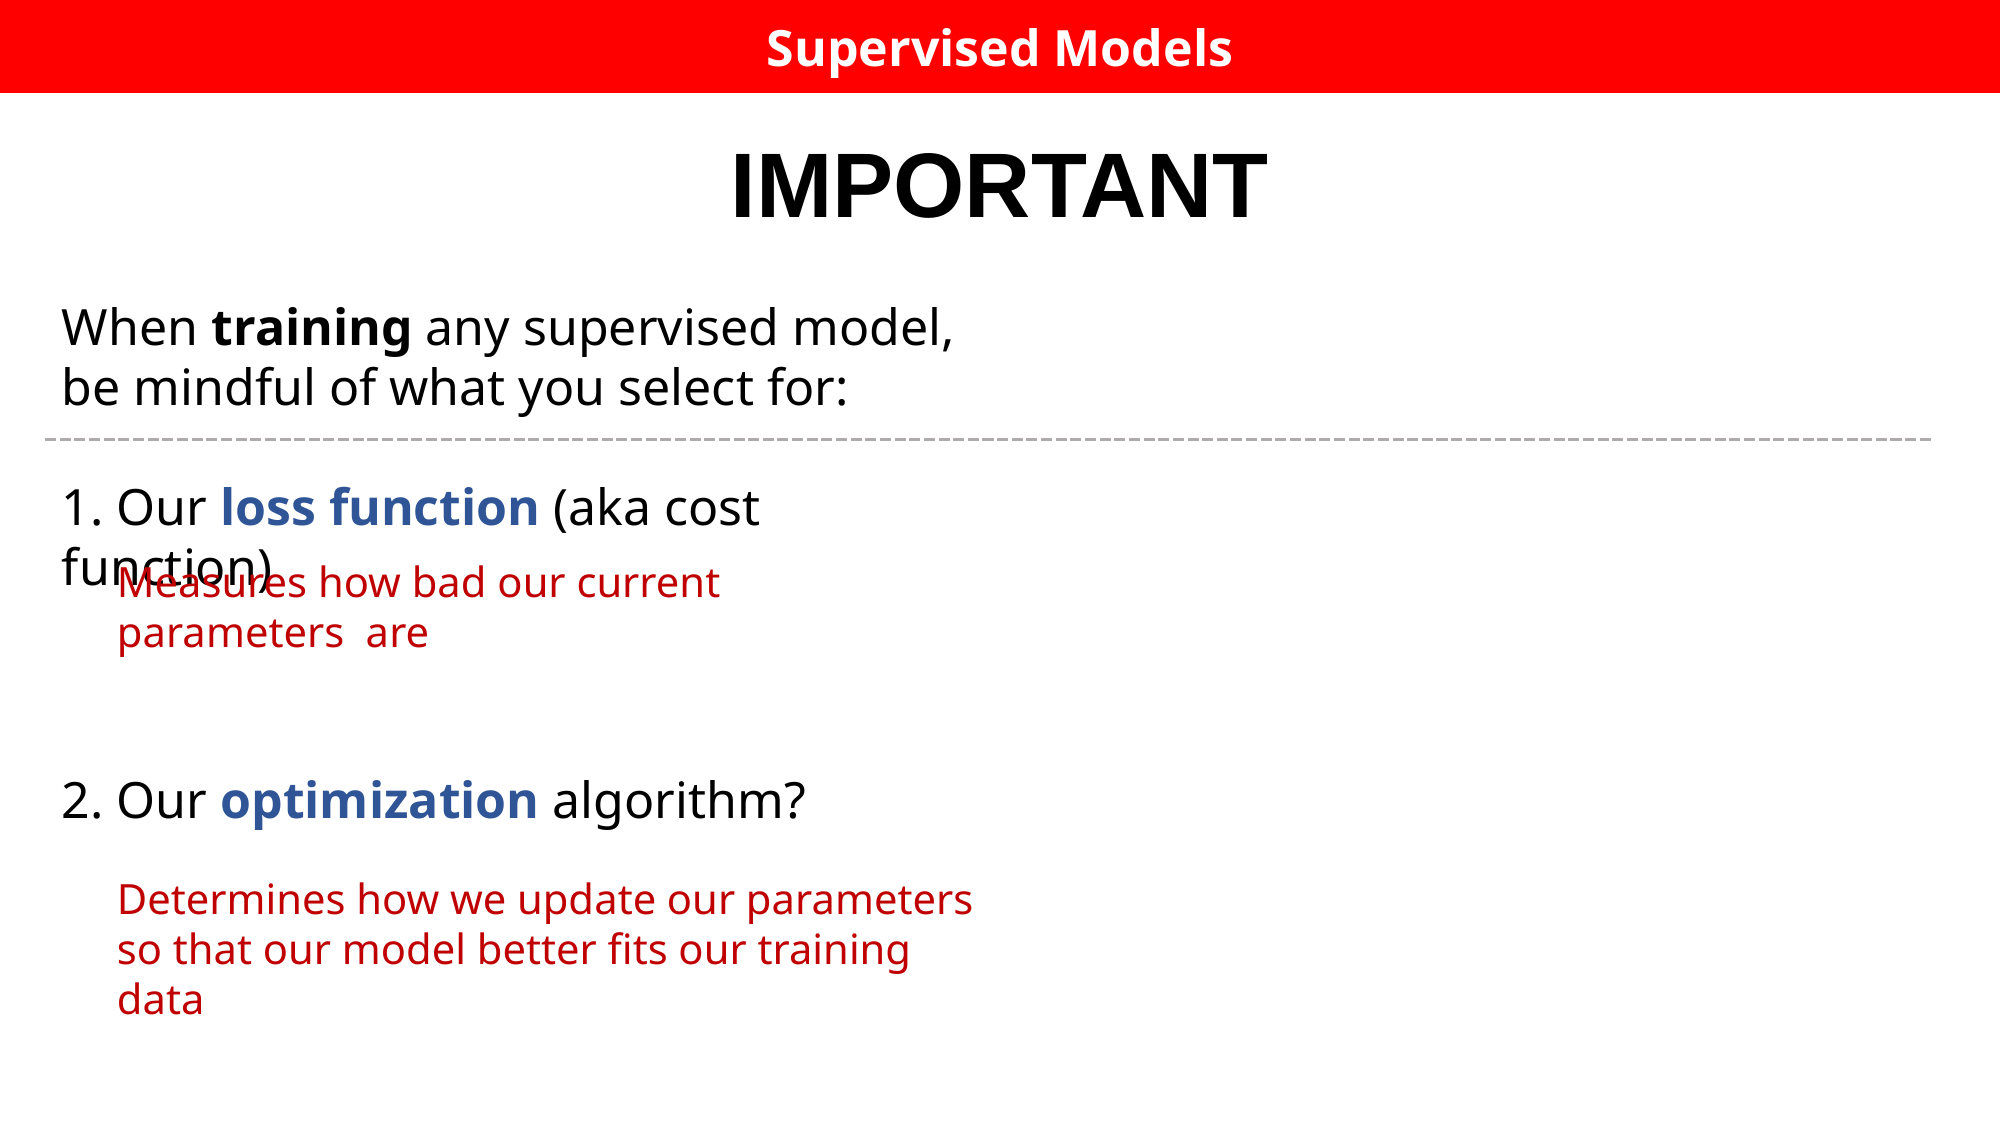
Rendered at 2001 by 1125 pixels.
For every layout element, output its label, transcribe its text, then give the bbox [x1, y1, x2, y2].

text_box 1. Our loss function (aka cost function) [47, 468, 977, 603]
text_box When training any supervised model, be mindful of what you select for: [46, 287, 971, 423]
text_box [0, 0, 2000, 94]
text_box Supervised Models [743, 8, 1256, 84]
text_box IMPORTANT [662, 118, 1338, 243]
text_box 2. Our optimization algorithm? [47, 761, 1003, 836]
